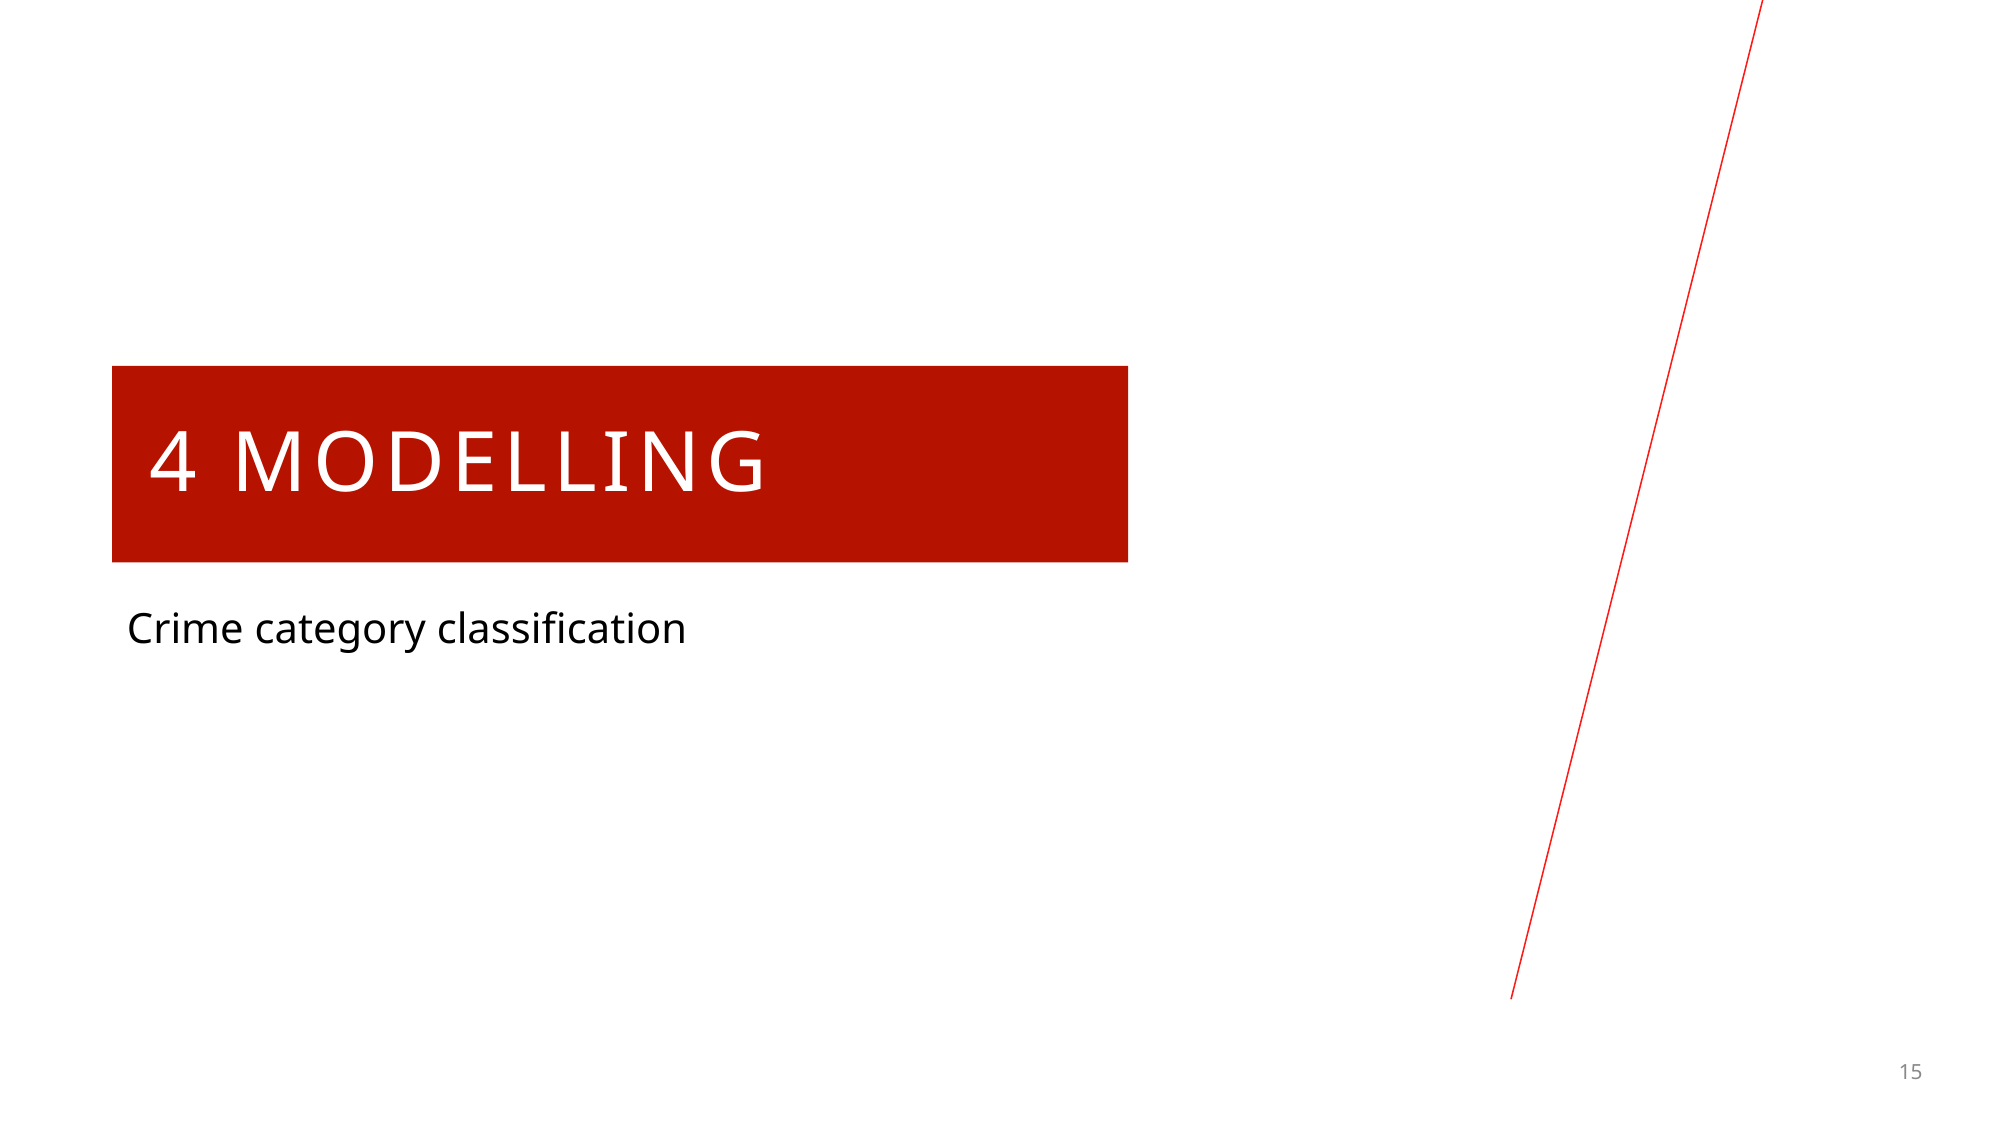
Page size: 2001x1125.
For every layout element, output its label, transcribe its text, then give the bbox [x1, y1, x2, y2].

title 4 MODELLING [112, 365, 1129, 563]
text_box Crime category classification [112, 594, 714, 660]
slide_number 15 [1684, 1042, 1938, 1103]
